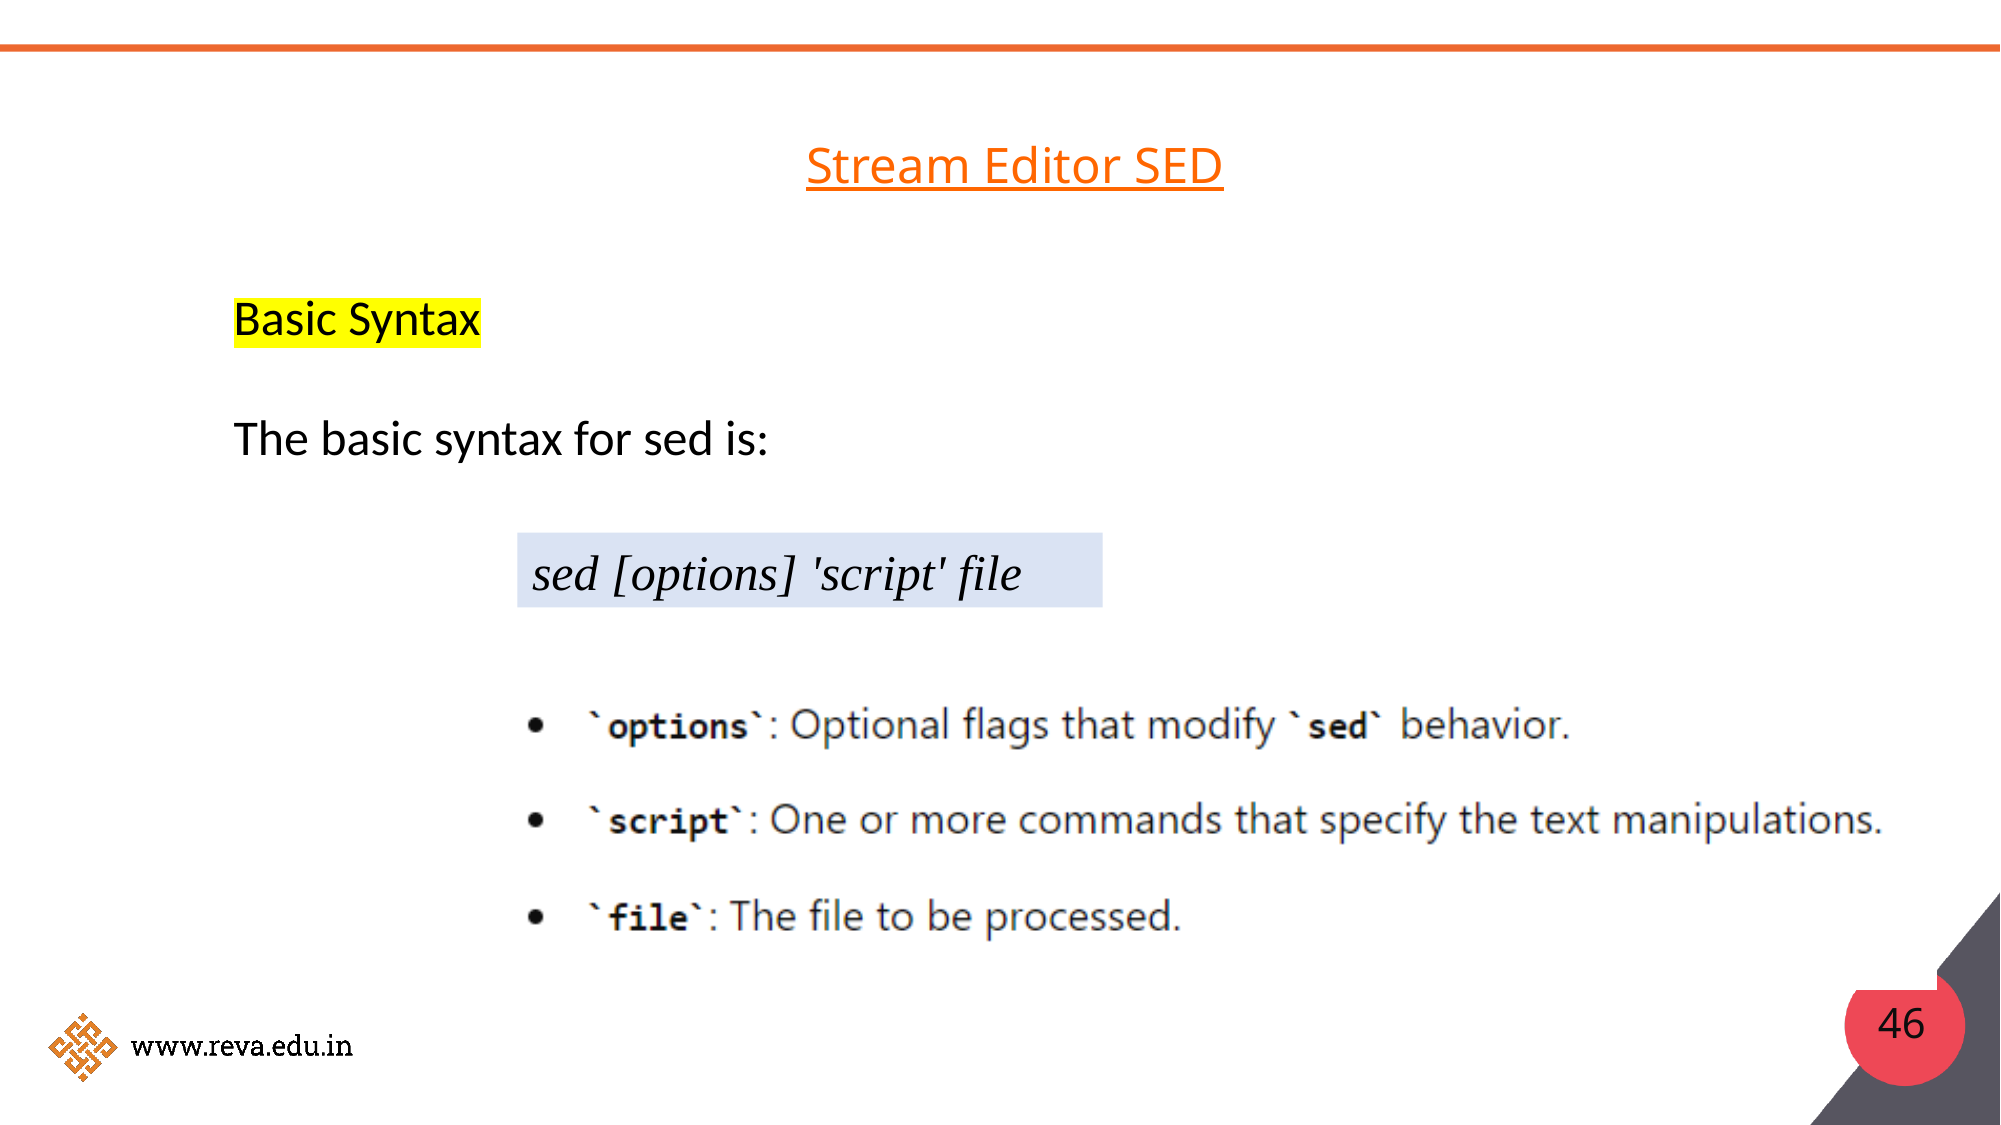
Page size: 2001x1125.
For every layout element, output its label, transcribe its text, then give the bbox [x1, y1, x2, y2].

text_box 46 [1850, 989, 1954, 1061]
text_box sed [options] 'script' file [517, 532, 1103, 608]
picture [31, 1003, 366, 1092]
picture [491, 678, 2000, 1125]
title Stream Editor SED [791, 106, 1267, 222]
text_box Basic Syntax The basic syntax for sed is: [219, 278, 1219, 474]
